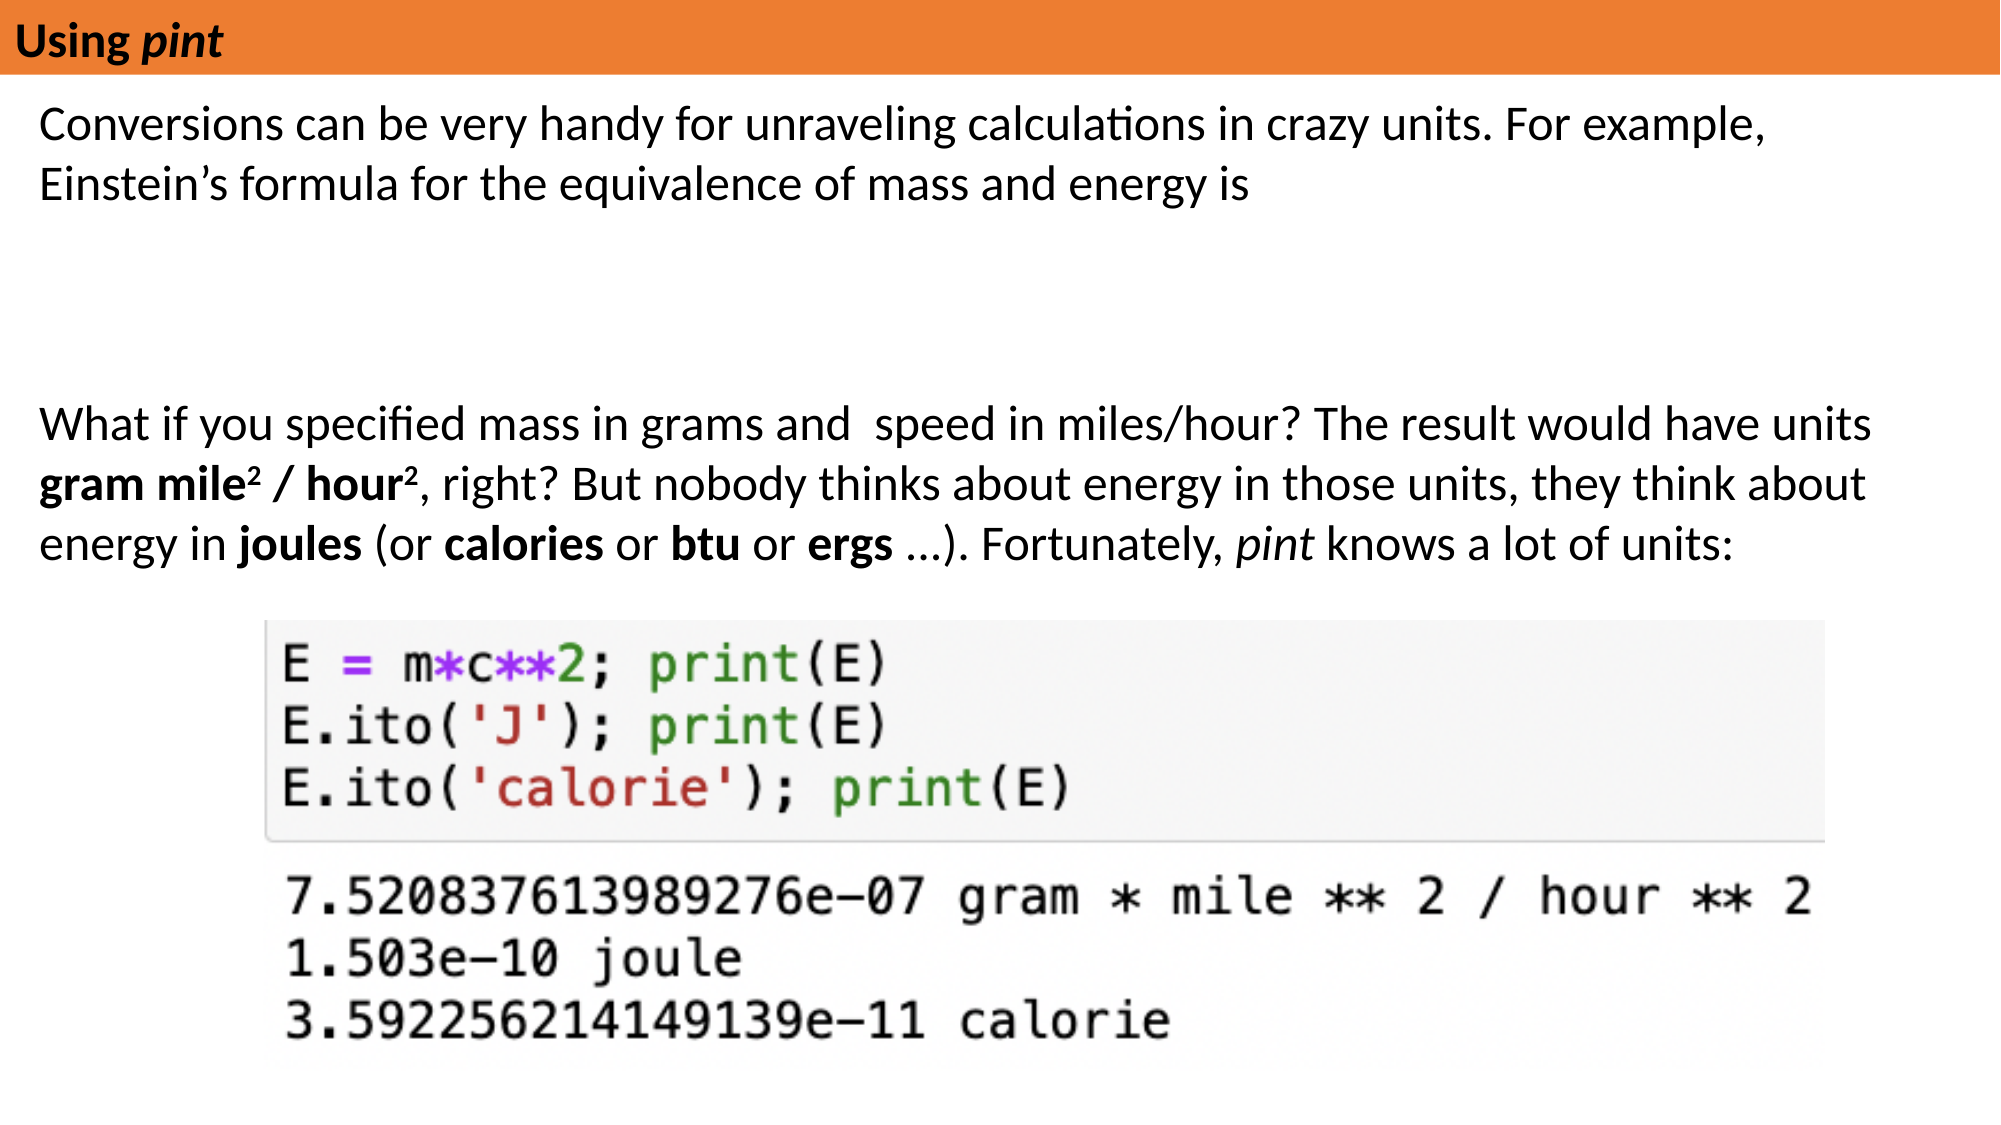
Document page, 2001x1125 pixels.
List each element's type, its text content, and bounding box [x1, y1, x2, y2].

text_box Using pint [0, 0, 2000, 75]
picture [263, 620, 1825, 1071]
